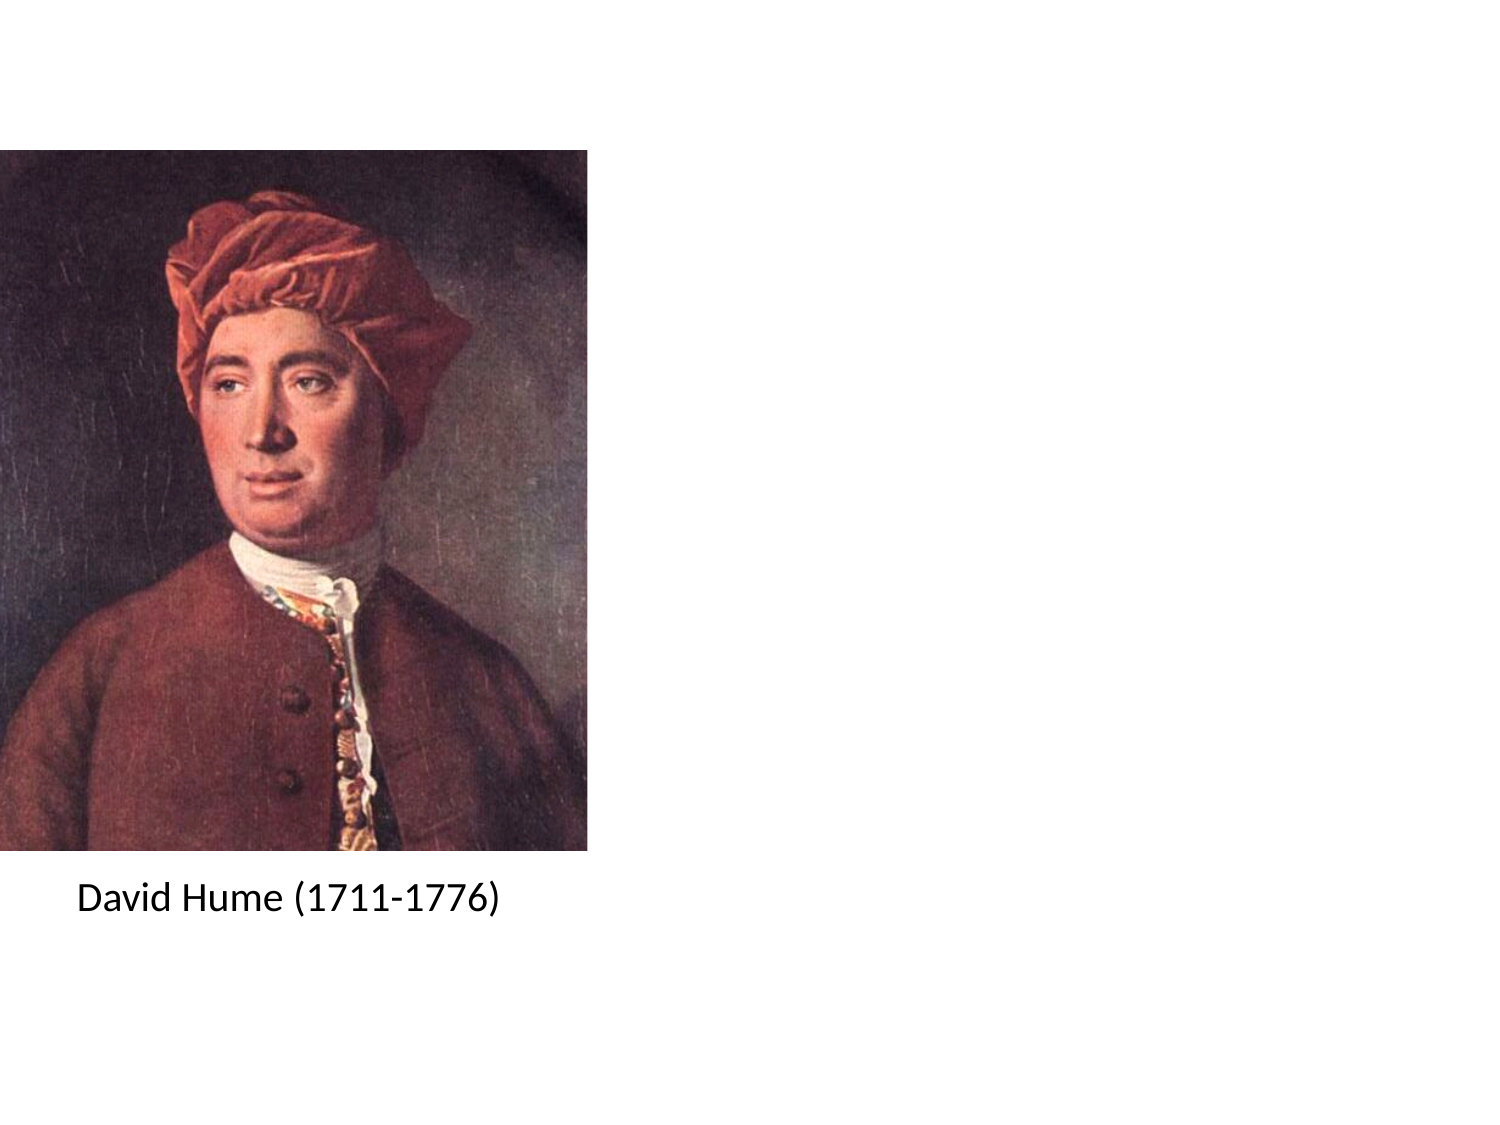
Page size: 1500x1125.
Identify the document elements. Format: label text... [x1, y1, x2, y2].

text_box David Hume (1711-1776) [3, 862, 575, 928]
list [0, 149, 588, 852]
